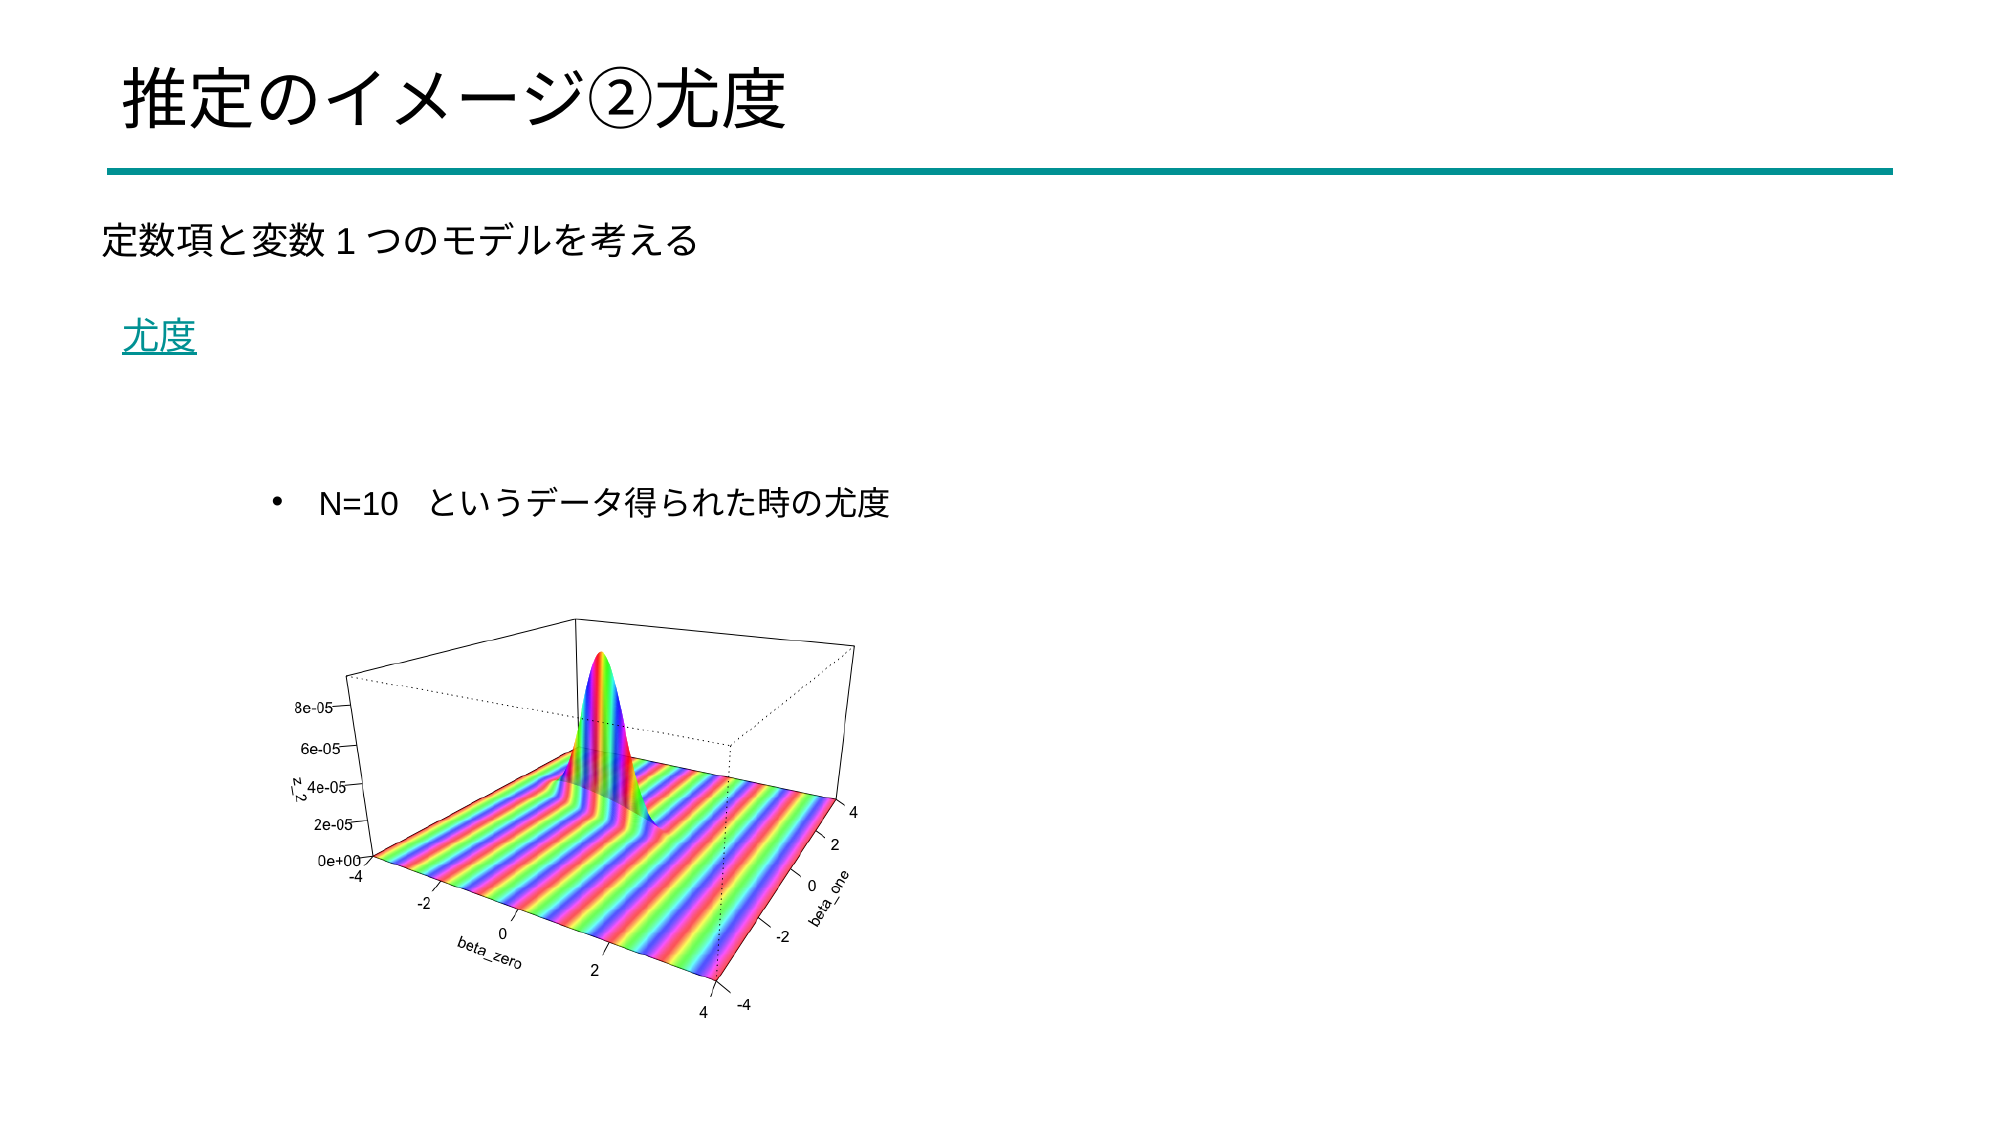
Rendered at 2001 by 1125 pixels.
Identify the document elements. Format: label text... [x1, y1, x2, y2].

text_box 推定のイメージ②尤度 [107, 49, 1145, 145]
text_box 尤度 [107, 304, 213, 365]
picture [230, 529, 932, 1090]
text_box 定数項と変数1つのモデルを考える [86, 209, 717, 270]
